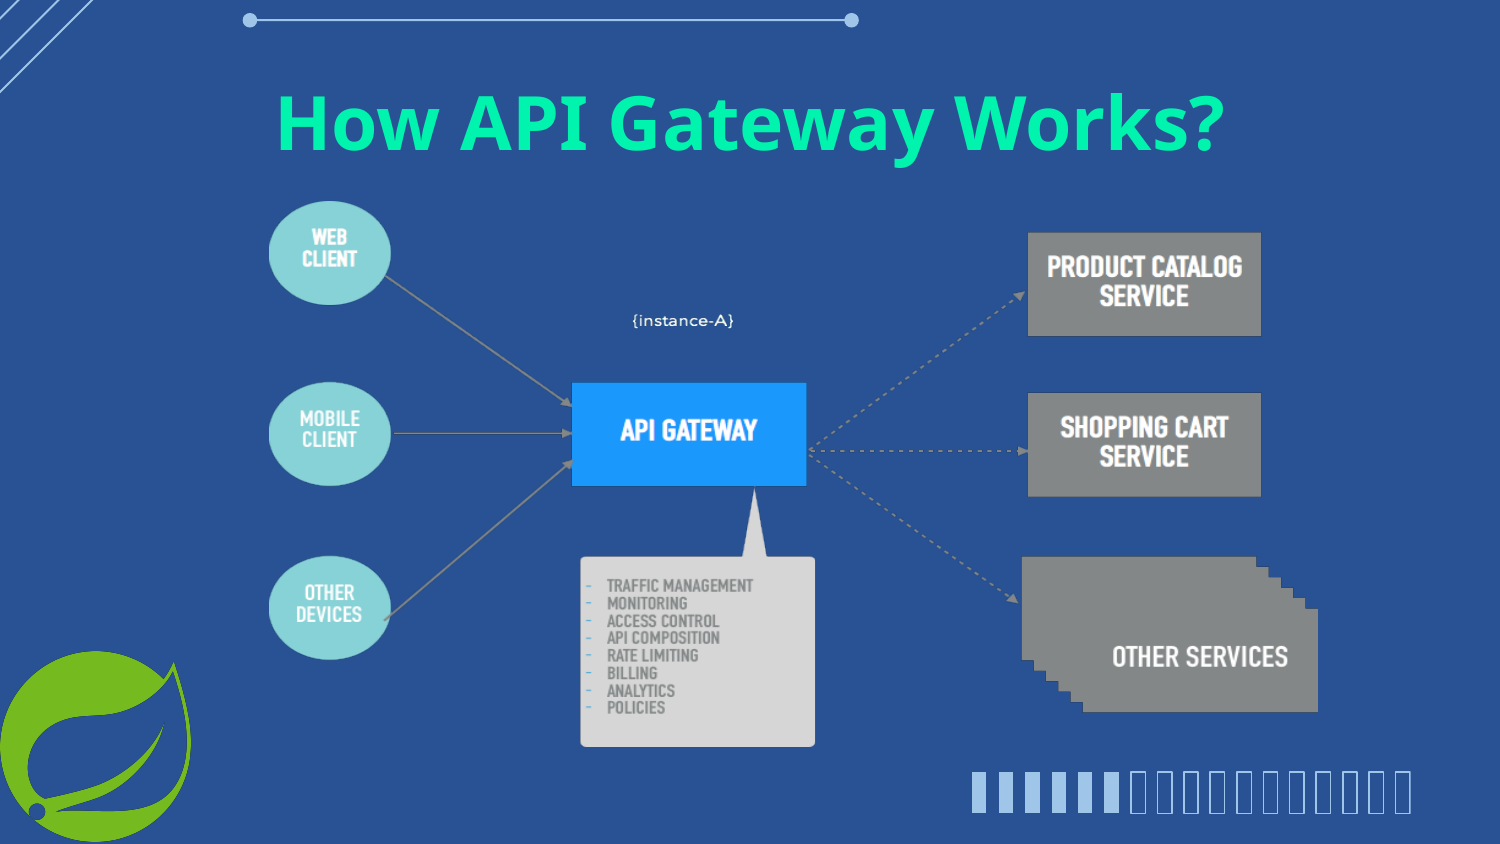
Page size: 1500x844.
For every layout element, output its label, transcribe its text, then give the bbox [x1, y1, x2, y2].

picture [0, 651, 191, 843]
title How API Gateway Works? [118, 75, 1382, 156]
picture [268, 200, 1318, 748]
